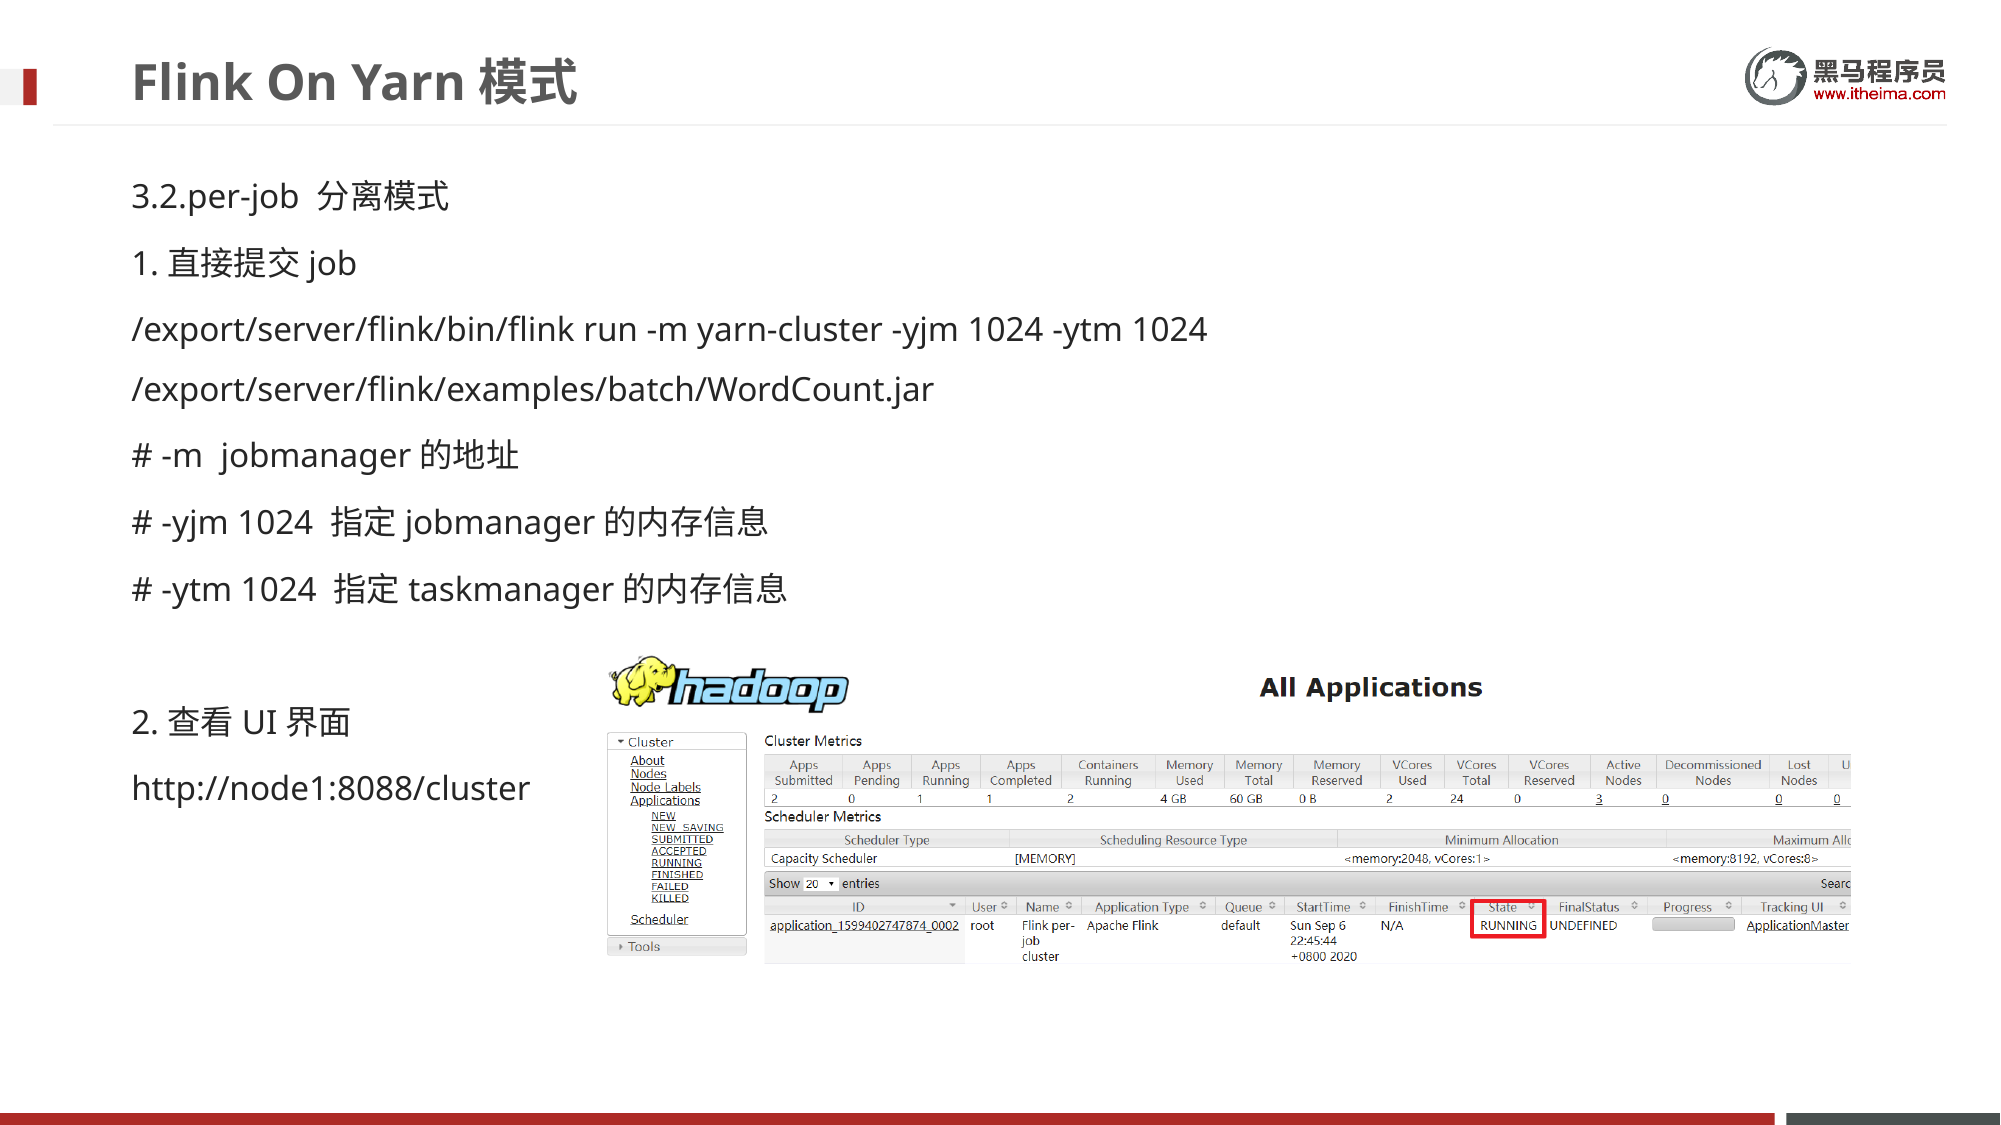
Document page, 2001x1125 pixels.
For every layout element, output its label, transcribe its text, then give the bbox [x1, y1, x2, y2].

title Flink On Yarn模式 [116, 38, 1556, 124]
picture [1744, 46, 1946, 106]
list 3.2.per-job 分离模式 1.直接提交job /export/server/flink/bin/flink run -m yarn-cluster -yjm 1024 -ytm 1024 /export/server/flink/examples/batch/WordCount.jar # -m jobmanager的地址 # -yjm 1024 指定jobmanager的内存信息 # -ytm 1024 指定taskmanager的内存信息 2.查看UI界面 http://node1:8088/cluster [116, 147, 1872, 627]
picture [602, 651, 1851, 965]
